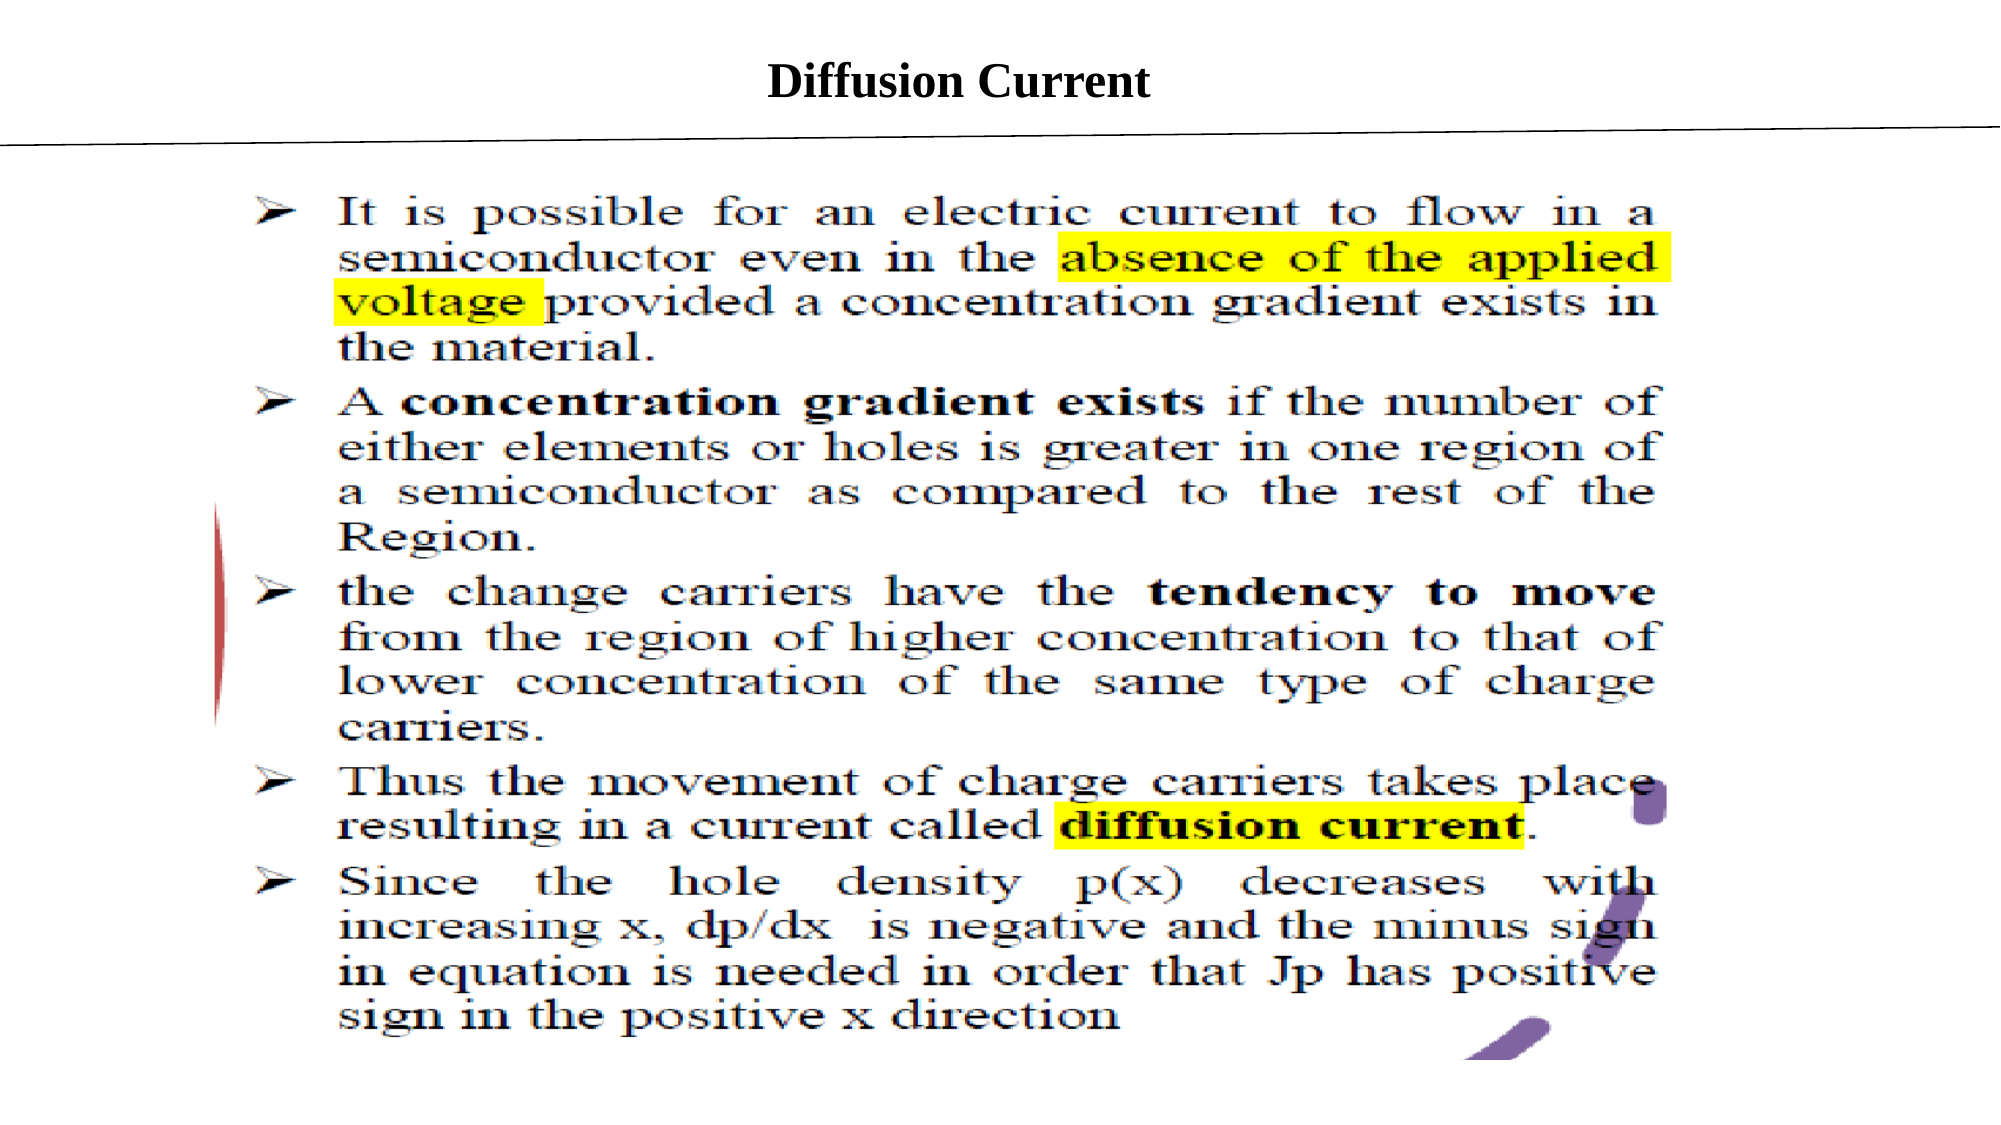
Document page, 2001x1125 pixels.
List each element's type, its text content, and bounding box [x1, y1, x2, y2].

picture [214, 148, 1729, 1060]
text_box Diffusion Current [752, 39, 1183, 115]
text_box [0, 126, 2000, 146]
